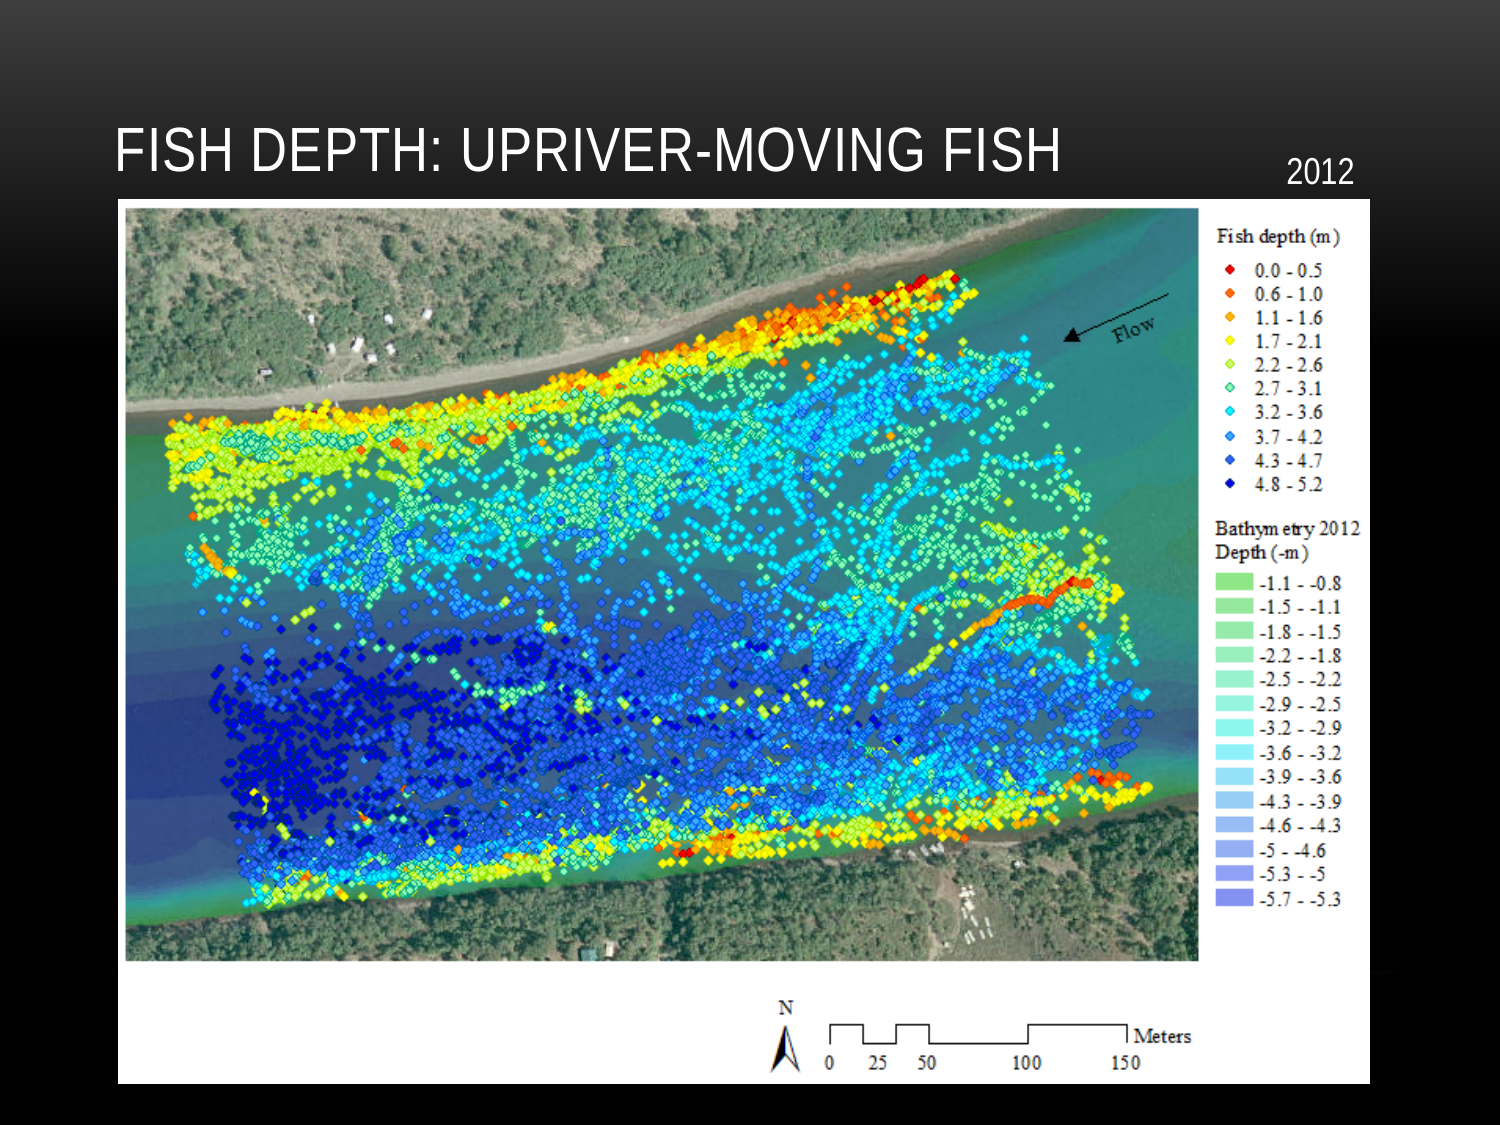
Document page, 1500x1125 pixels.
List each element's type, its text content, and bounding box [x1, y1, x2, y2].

text_box 2012 [1231, 192, 1370, 199]
picture [0, 0, 1500, 1125]
title Fish Depth: Upriver-Moving Fish [99, 3, 1400, 192]
